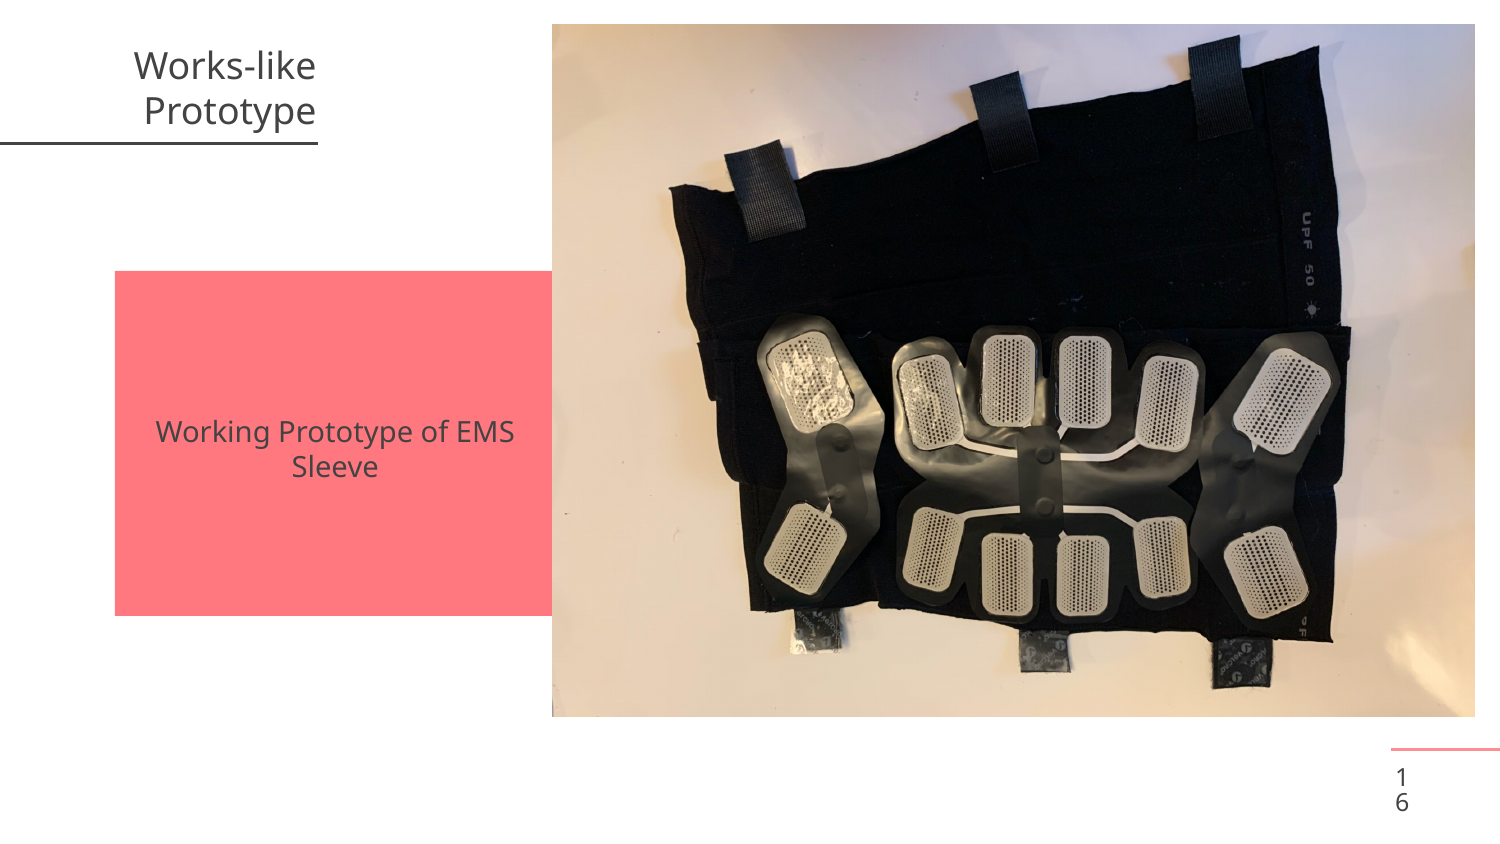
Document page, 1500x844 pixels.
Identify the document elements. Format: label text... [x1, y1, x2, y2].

subtitle Working Prototype of EMS Sleeve [132, 296, 539, 591]
title Works-like Prototype [0, 99, 332, 148]
slide_number ‹#› [1380, 745, 1432, 811]
picture [552, 24, 1476, 717]
